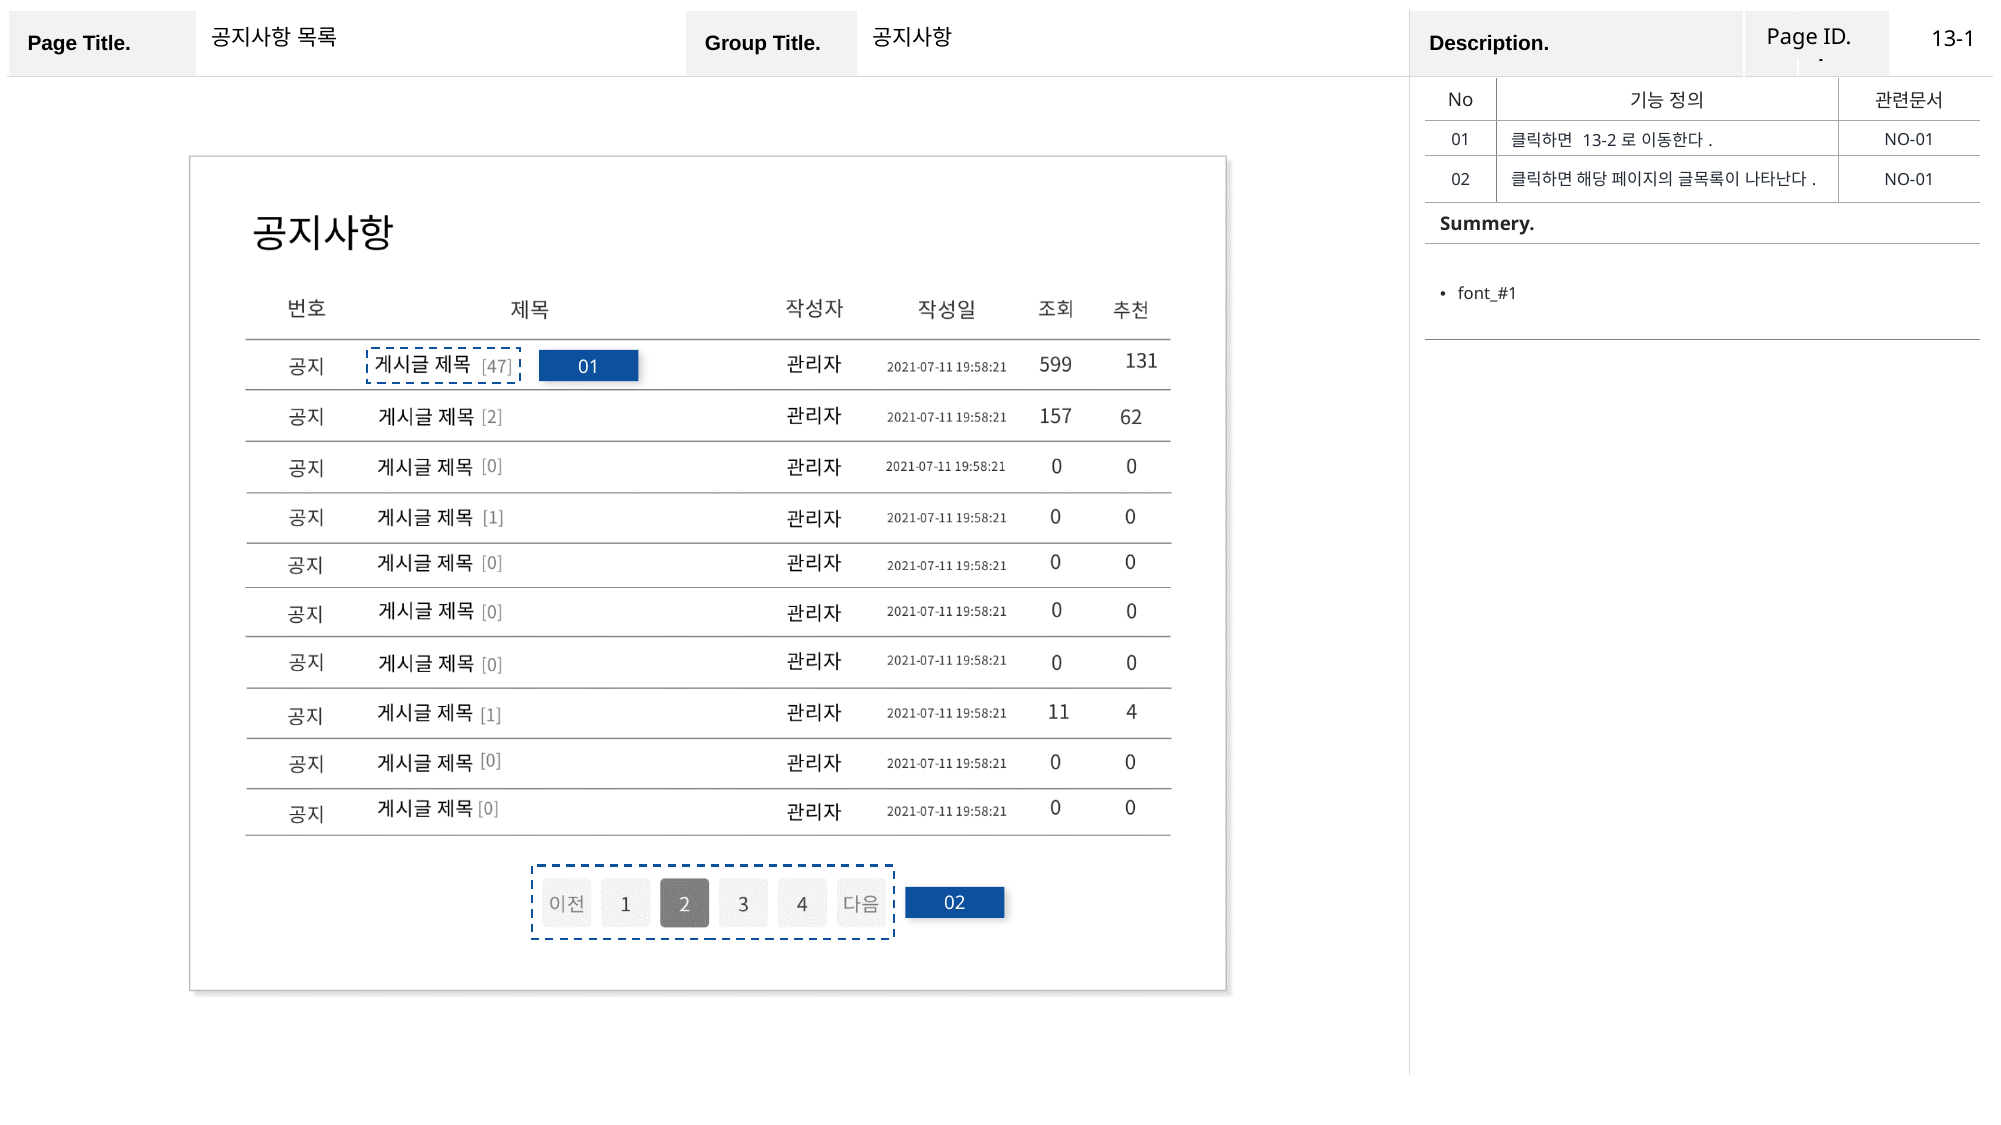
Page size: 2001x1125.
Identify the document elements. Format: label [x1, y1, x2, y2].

table_header [1839, 78, 1980, 120]
text_box [1916, 17, 1991, 59]
list [196, 18, 684, 55]
table_cell [1497, 121, 1838, 155]
picture [137, 125, 1261, 1029]
table_cell [1425, 121, 1496, 155]
table_cell [1425, 203, 1980, 243]
table_cell [1497, 156, 1838, 202]
text_box [1730, 0, 1888, 79]
table_header [1497, 78, 1838, 120]
table_cell [1839, 156, 1980, 202]
table_cell [1425, 244, 1980, 339]
list [858, 18, 1405, 55]
table_cell [1839, 121, 1980, 155]
table_header [1425, 78, 1496, 120]
table_cell [1425, 156, 1496, 202]
